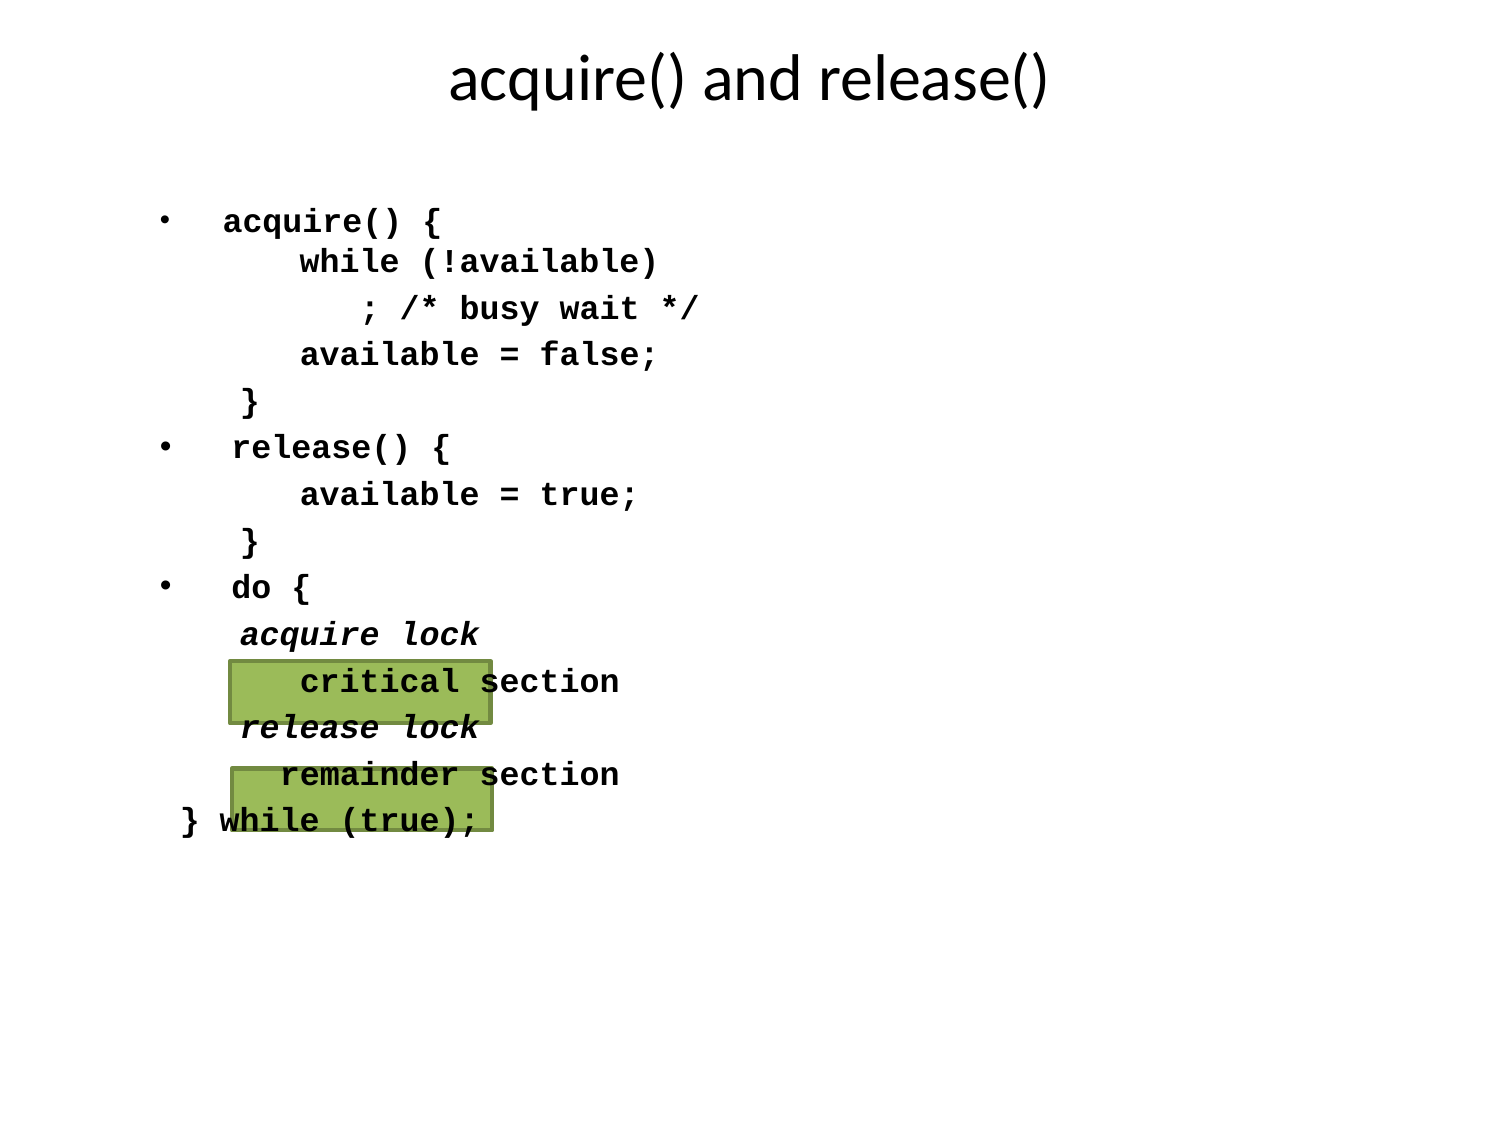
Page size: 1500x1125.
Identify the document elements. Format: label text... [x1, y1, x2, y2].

list acquire() { while (!available) ; /* busy wait */ available = false; } release() { available = true; } do { acquire lock critical section release lock remainder section } while (true); [144, 191, 1332, 936]
title acquire() and release() [75, 26, 1425, 122]
